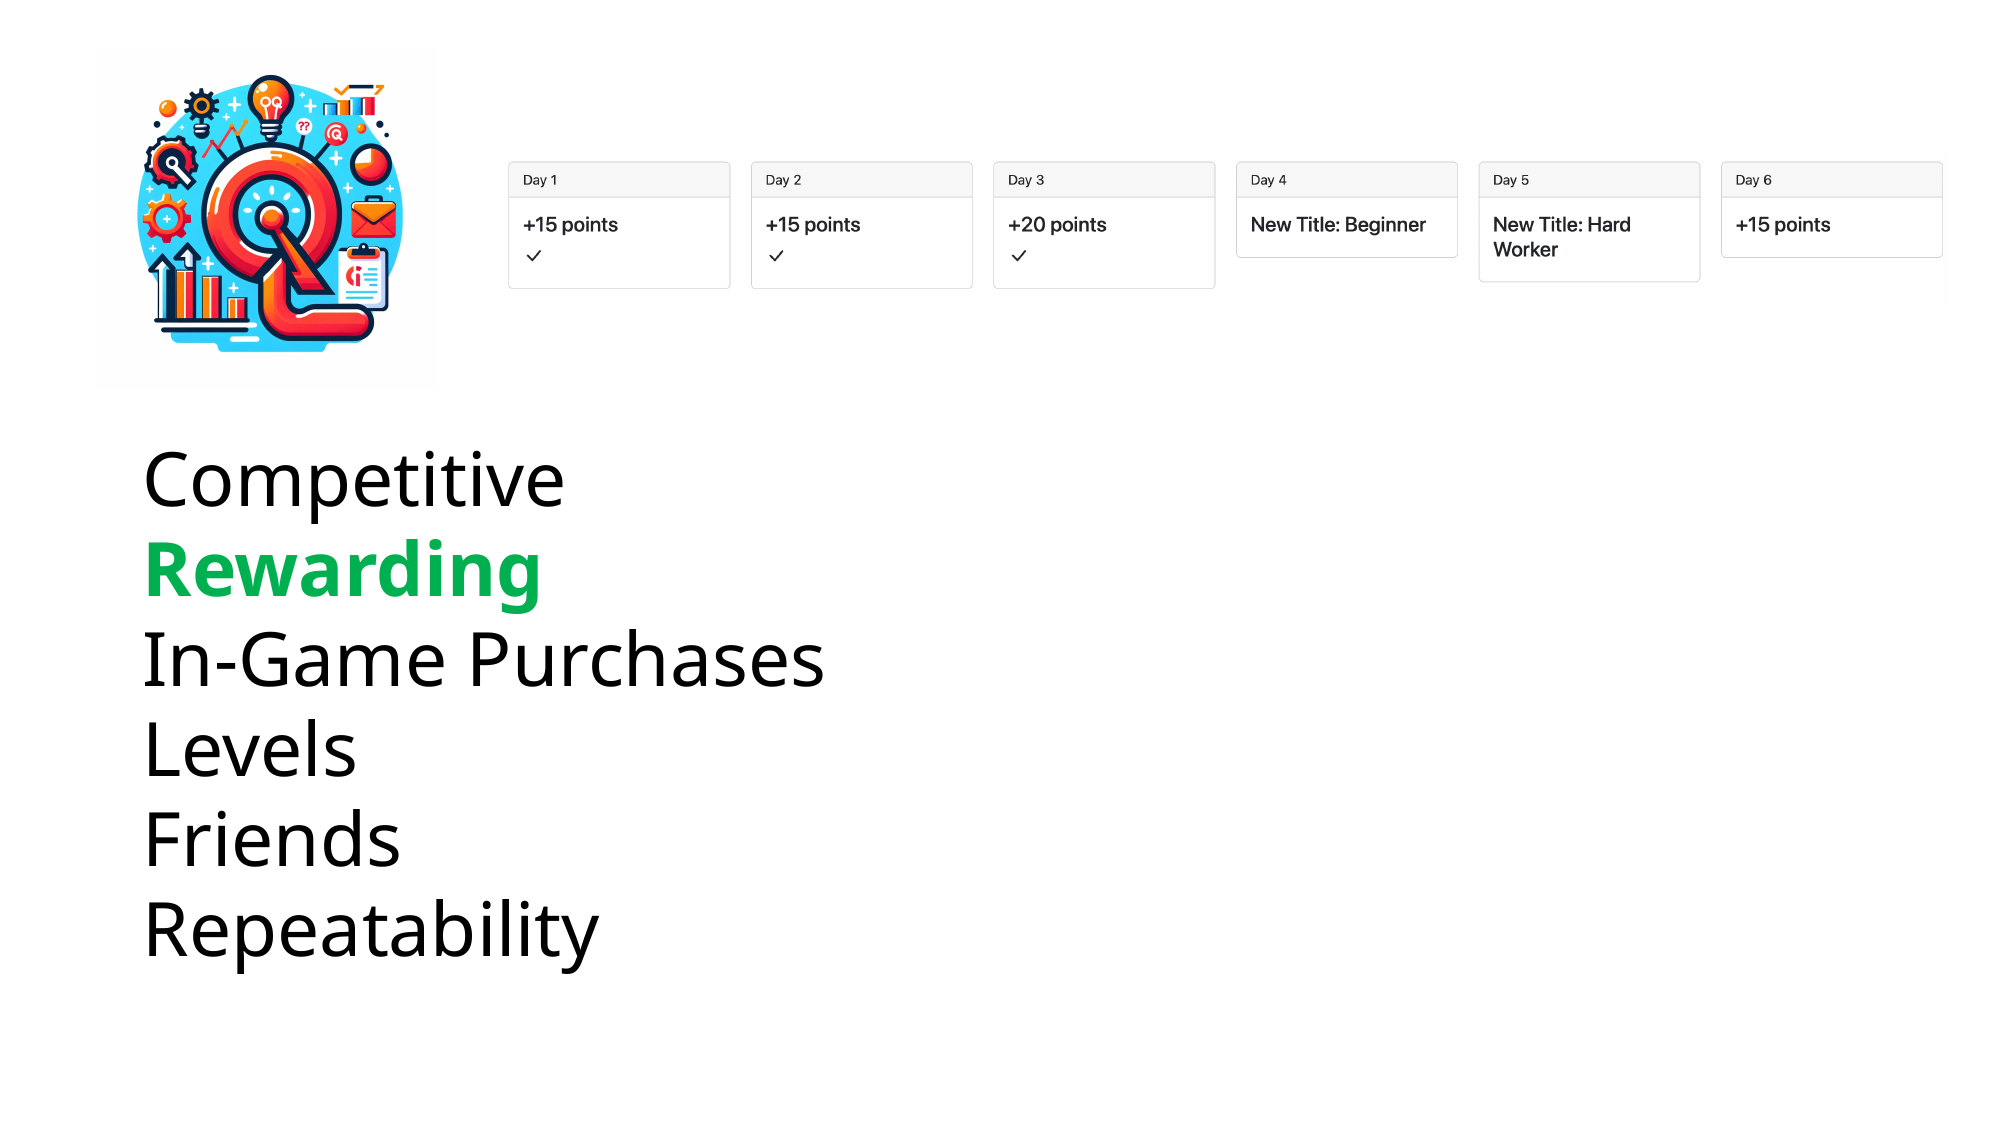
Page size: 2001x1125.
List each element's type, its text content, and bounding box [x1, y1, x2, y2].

text_box Competitive Rewarding In-Game Purchases Levels Friends Repeatability [127, 424, 881, 979]
picture [503, 151, 1948, 304]
picture [96, 47, 438, 389]
